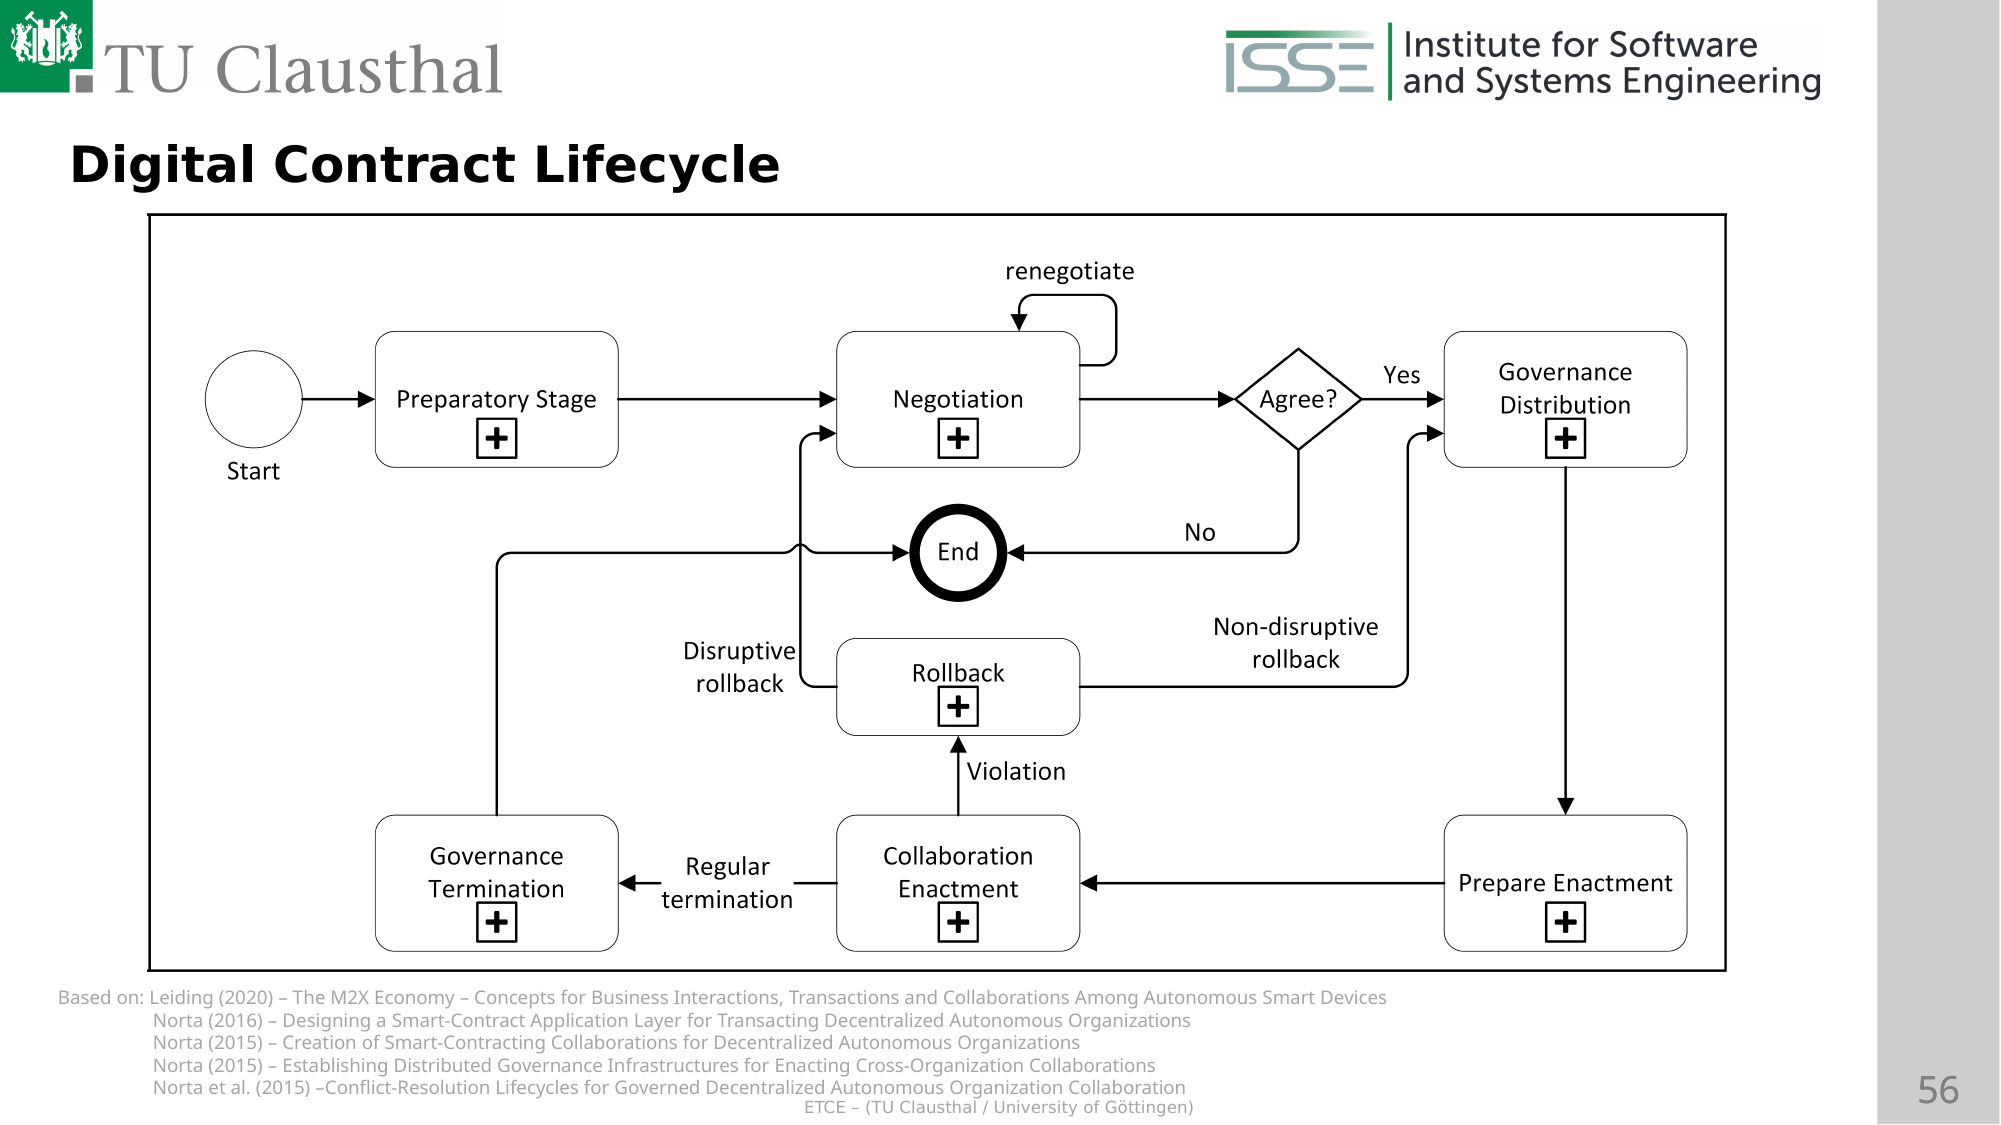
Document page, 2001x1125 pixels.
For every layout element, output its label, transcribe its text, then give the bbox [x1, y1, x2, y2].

text_box Based on: Leiding (2020) – The M2X Economy – Concepts for Business Interactions, Transactions and Collaborations Among Autonomous Smart Devices Norta (2016) – Designing a Smart-Contract Application Layer for Transacting Decentralized Autonomous Organizations Norta (2015) – Creation of Smart-Contracting Collaborations for Decentralized Autonomous Organizations Norta (2015) – Establishing Distributed Governance Infrastructures for Enacting Cross-Organization Collaborations Norta et al. (2015) –Conflict-Resolution Lifecycles for Governed Decentralized Autonomous Organization Collaboration [43, 978, 1778, 1125]
text_box Digital Contract Lifecycle [54, 125, 1819, 208]
picture [147, 213, 1727, 973]
picture [0, 0, 502, 93]
picture [1218, 22, 1826, 107]
